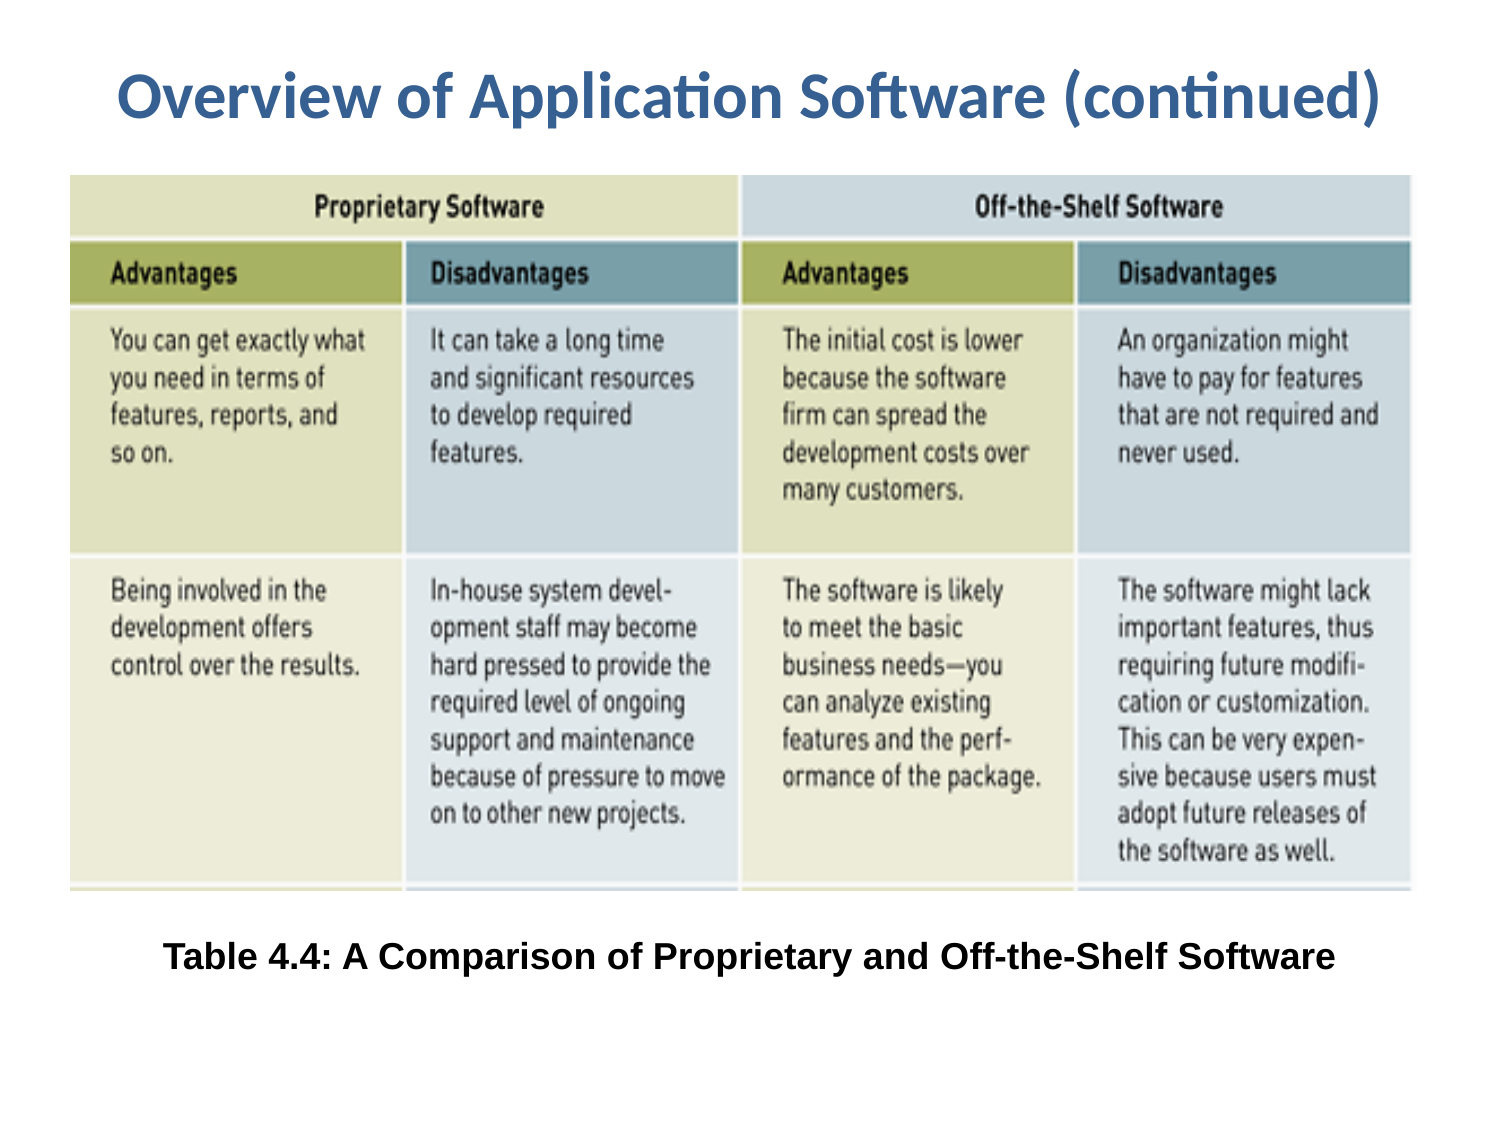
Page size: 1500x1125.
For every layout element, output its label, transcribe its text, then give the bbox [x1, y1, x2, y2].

title Overview of Application Software (continued) [87, 23, 1413, 161]
text_box Table 4.4: A Comparison of Proprietary and Off-the-Shelf Software [74, 924, 1425, 1018]
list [70, 175, 1417, 891]
